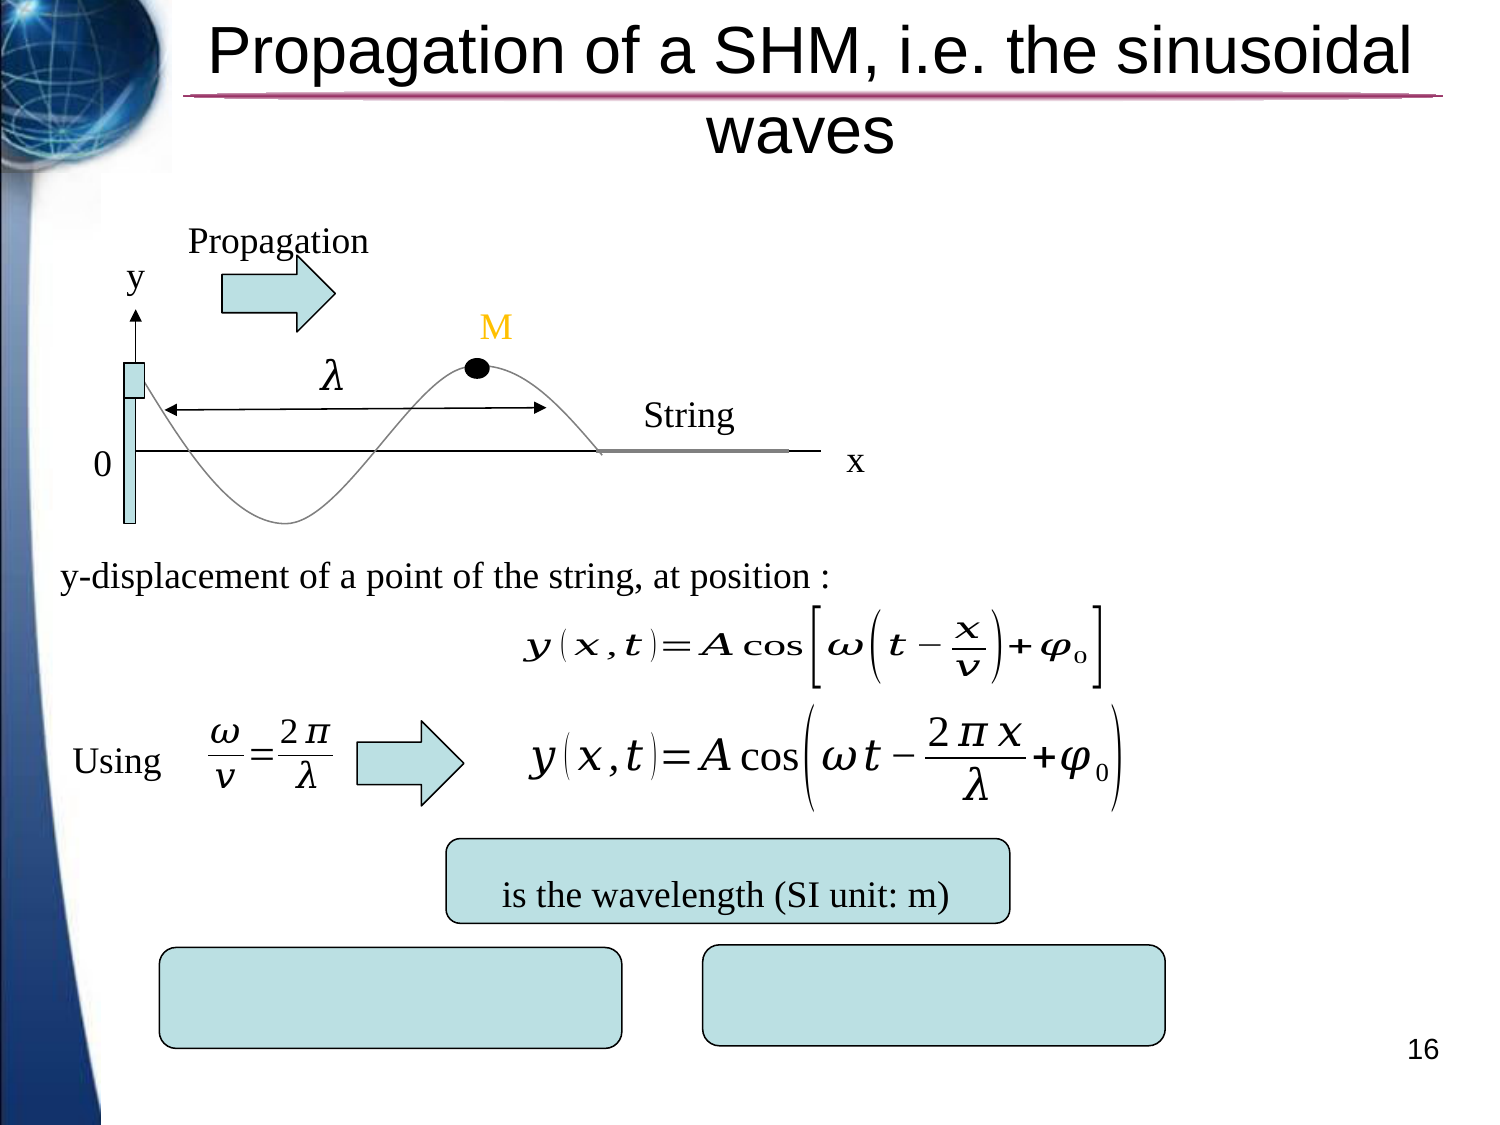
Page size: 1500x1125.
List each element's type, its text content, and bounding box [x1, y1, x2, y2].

text_box [221, 268, 336, 332]
text_box [446, 838, 1010, 924]
text_box Using [57, 728, 223, 789]
slide_number 16 [1104, 1022, 1455, 1092]
text_box [159, 947, 622, 1049]
text_box [140, 363, 145, 398]
text_box [123, 457, 136, 524]
picture [0, 0, 135, 1125]
text_box y [111, 243, 160, 304]
text_box [702, 944, 1166, 1046]
picture [96, 572, 101, 586]
text_box [465, 358, 489, 379]
text_box Propagation [173, 208, 385, 268]
text_box [168, 420, 402, 450]
text_box 0 [78, 431, 123, 492]
text_box String [628, 382, 750, 442]
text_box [164, 407, 547, 411]
text_box [123, 363, 131, 398]
text_box [357, 720, 464, 806]
text_box x [831, 427, 880, 488]
text_box M [464, 294, 528, 354]
text_box Propagation of a SHM, i.e. the sinusoidal waves [135, 0, 1486, 188]
text_box [123, 398, 131, 450]
text_box [145, 365, 352, 410]
text_box [195, 459, 369, 524]
text_box [413, 366, 597, 450]
